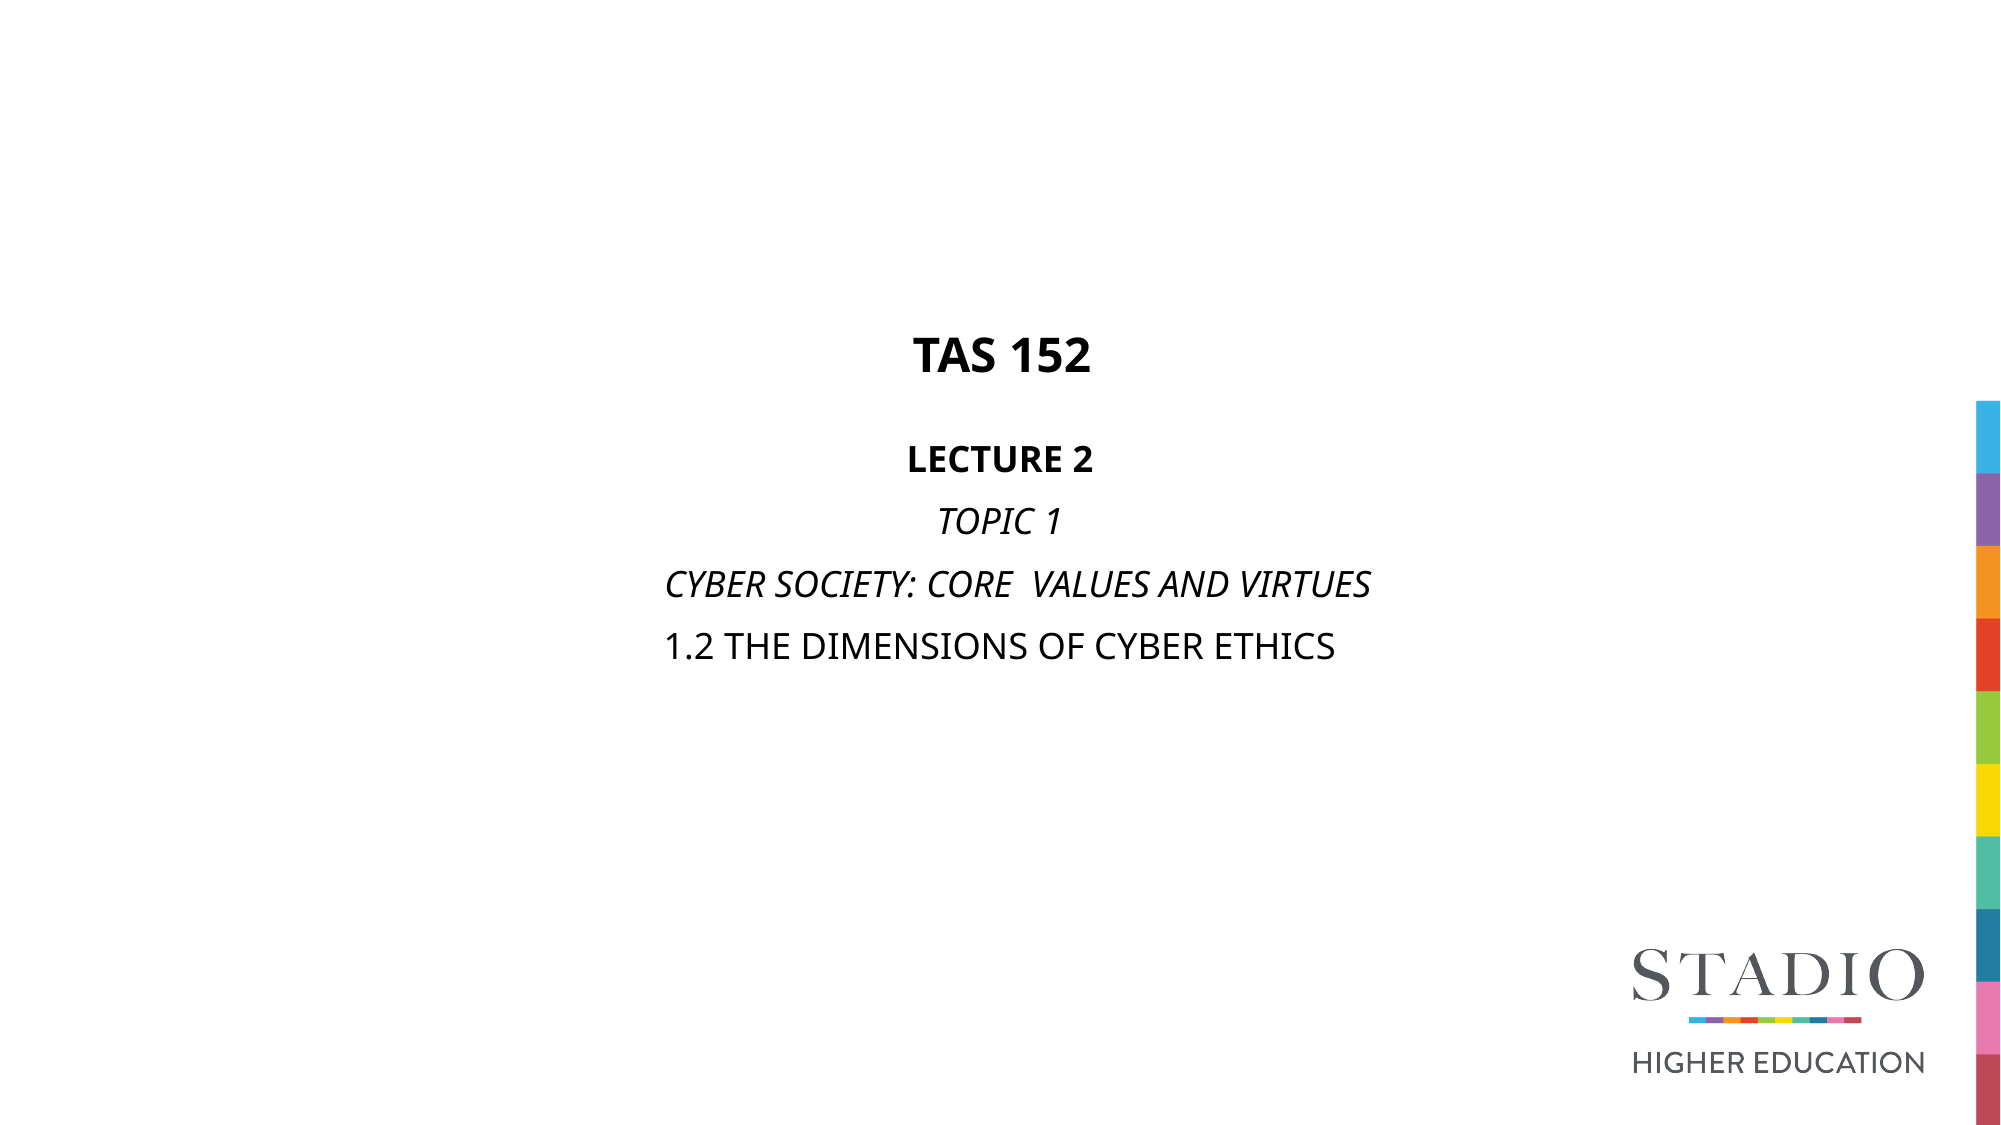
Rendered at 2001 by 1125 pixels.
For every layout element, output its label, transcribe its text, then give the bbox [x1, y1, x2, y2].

title TAS 152 [503, 318, 1501, 392]
list LECTURE 2 TOPIC 1 CYBER SOCIETY: CORE VALUES AND VIRTUES 1.2 THE DIMENSIONS OF CYBER ETHICS [501, 427, 1499, 678]
picture [1581, 402, 2001, 1125]
